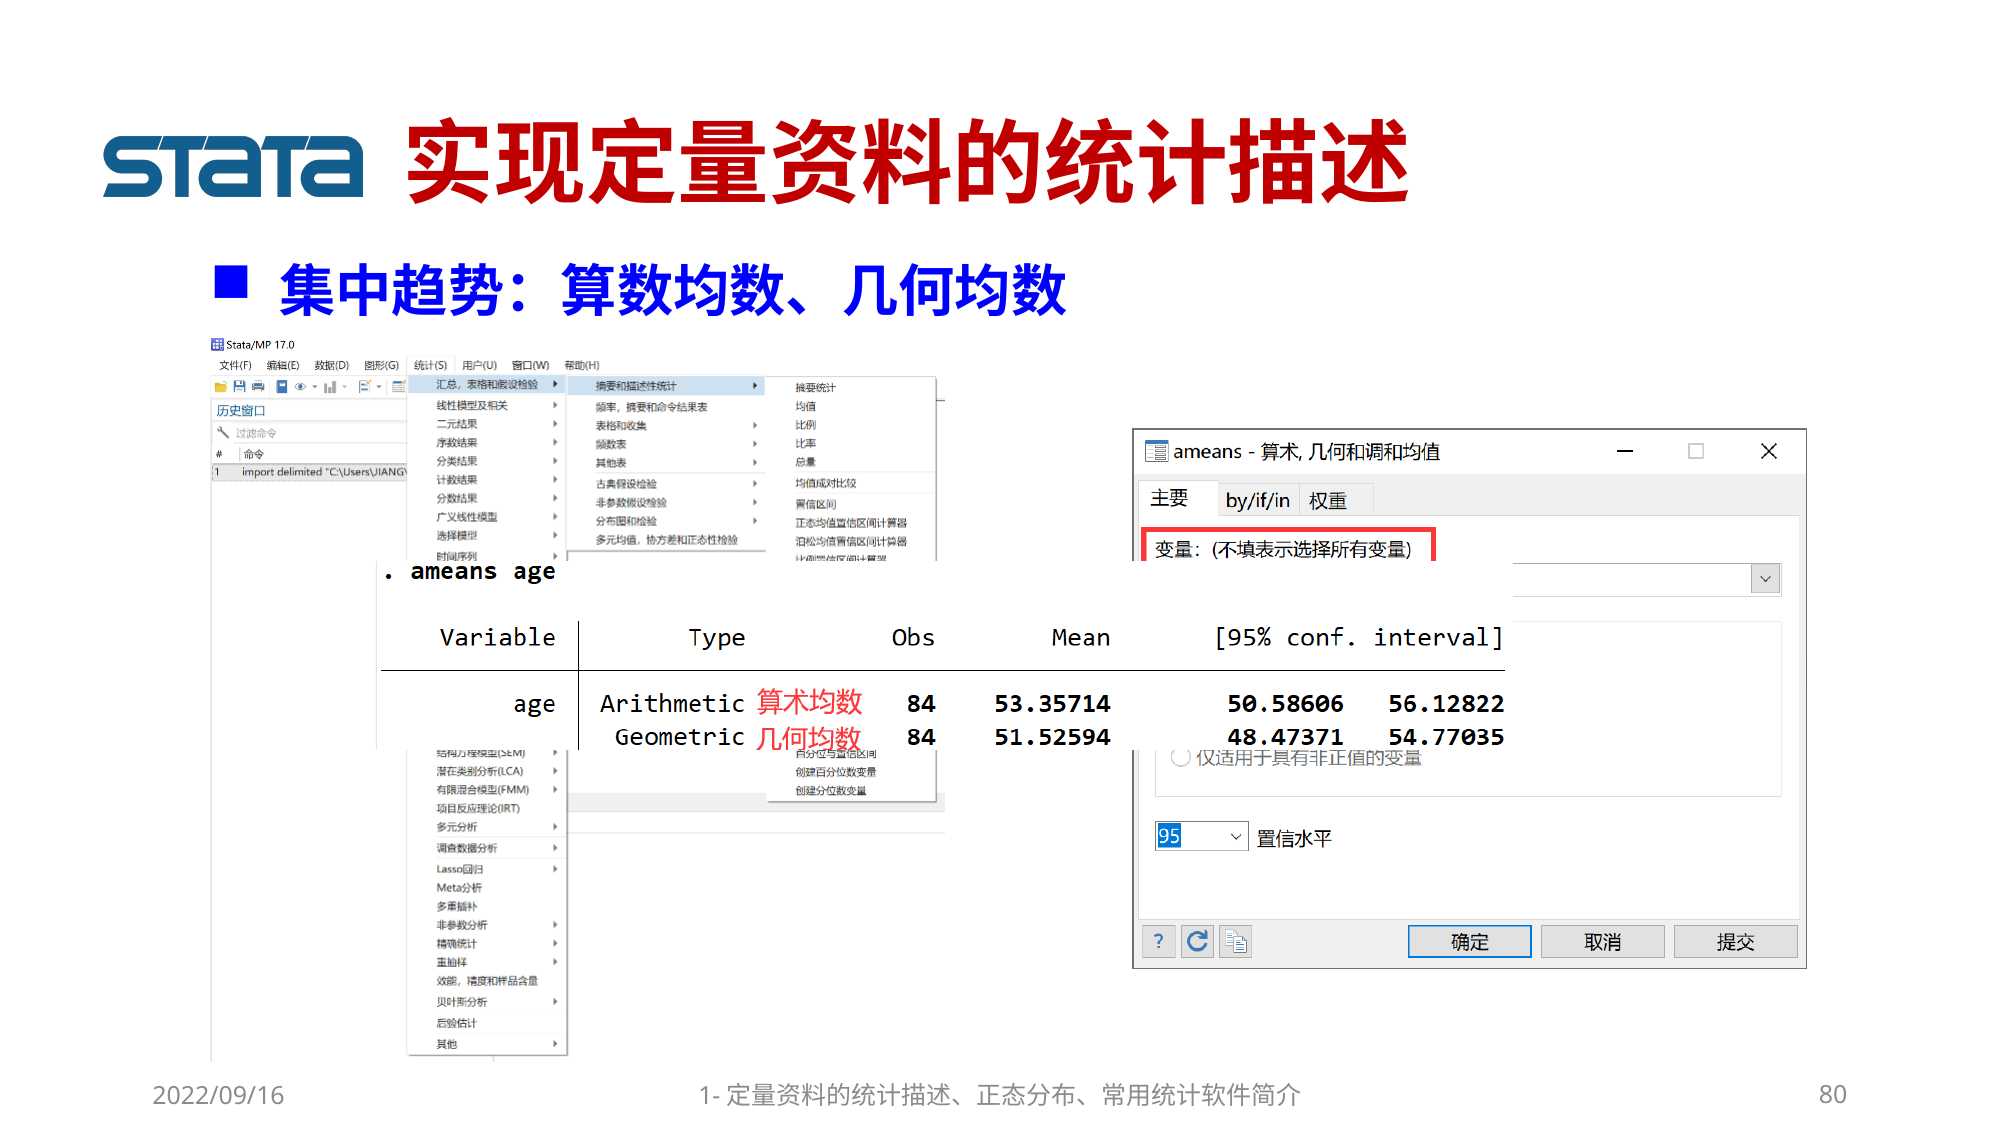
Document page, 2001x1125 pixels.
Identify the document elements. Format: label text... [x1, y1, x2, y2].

title 实现定量资料的统计描述 [137, 57, 1863, 275]
picture [375, 561, 1513, 750]
picture [103, 136, 363, 197]
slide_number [137, 1065, 588, 1125]
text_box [210, 335, 1807, 1062]
footer 1-定量资料的统计描述、正态分布、常用统计软件简介 [644, 1065, 1356, 1125]
text_box 集中趋势：算数均数、几何均数 [195, 214, 1584, 336]
slide_number 80 [1412, 1065, 1863, 1125]
